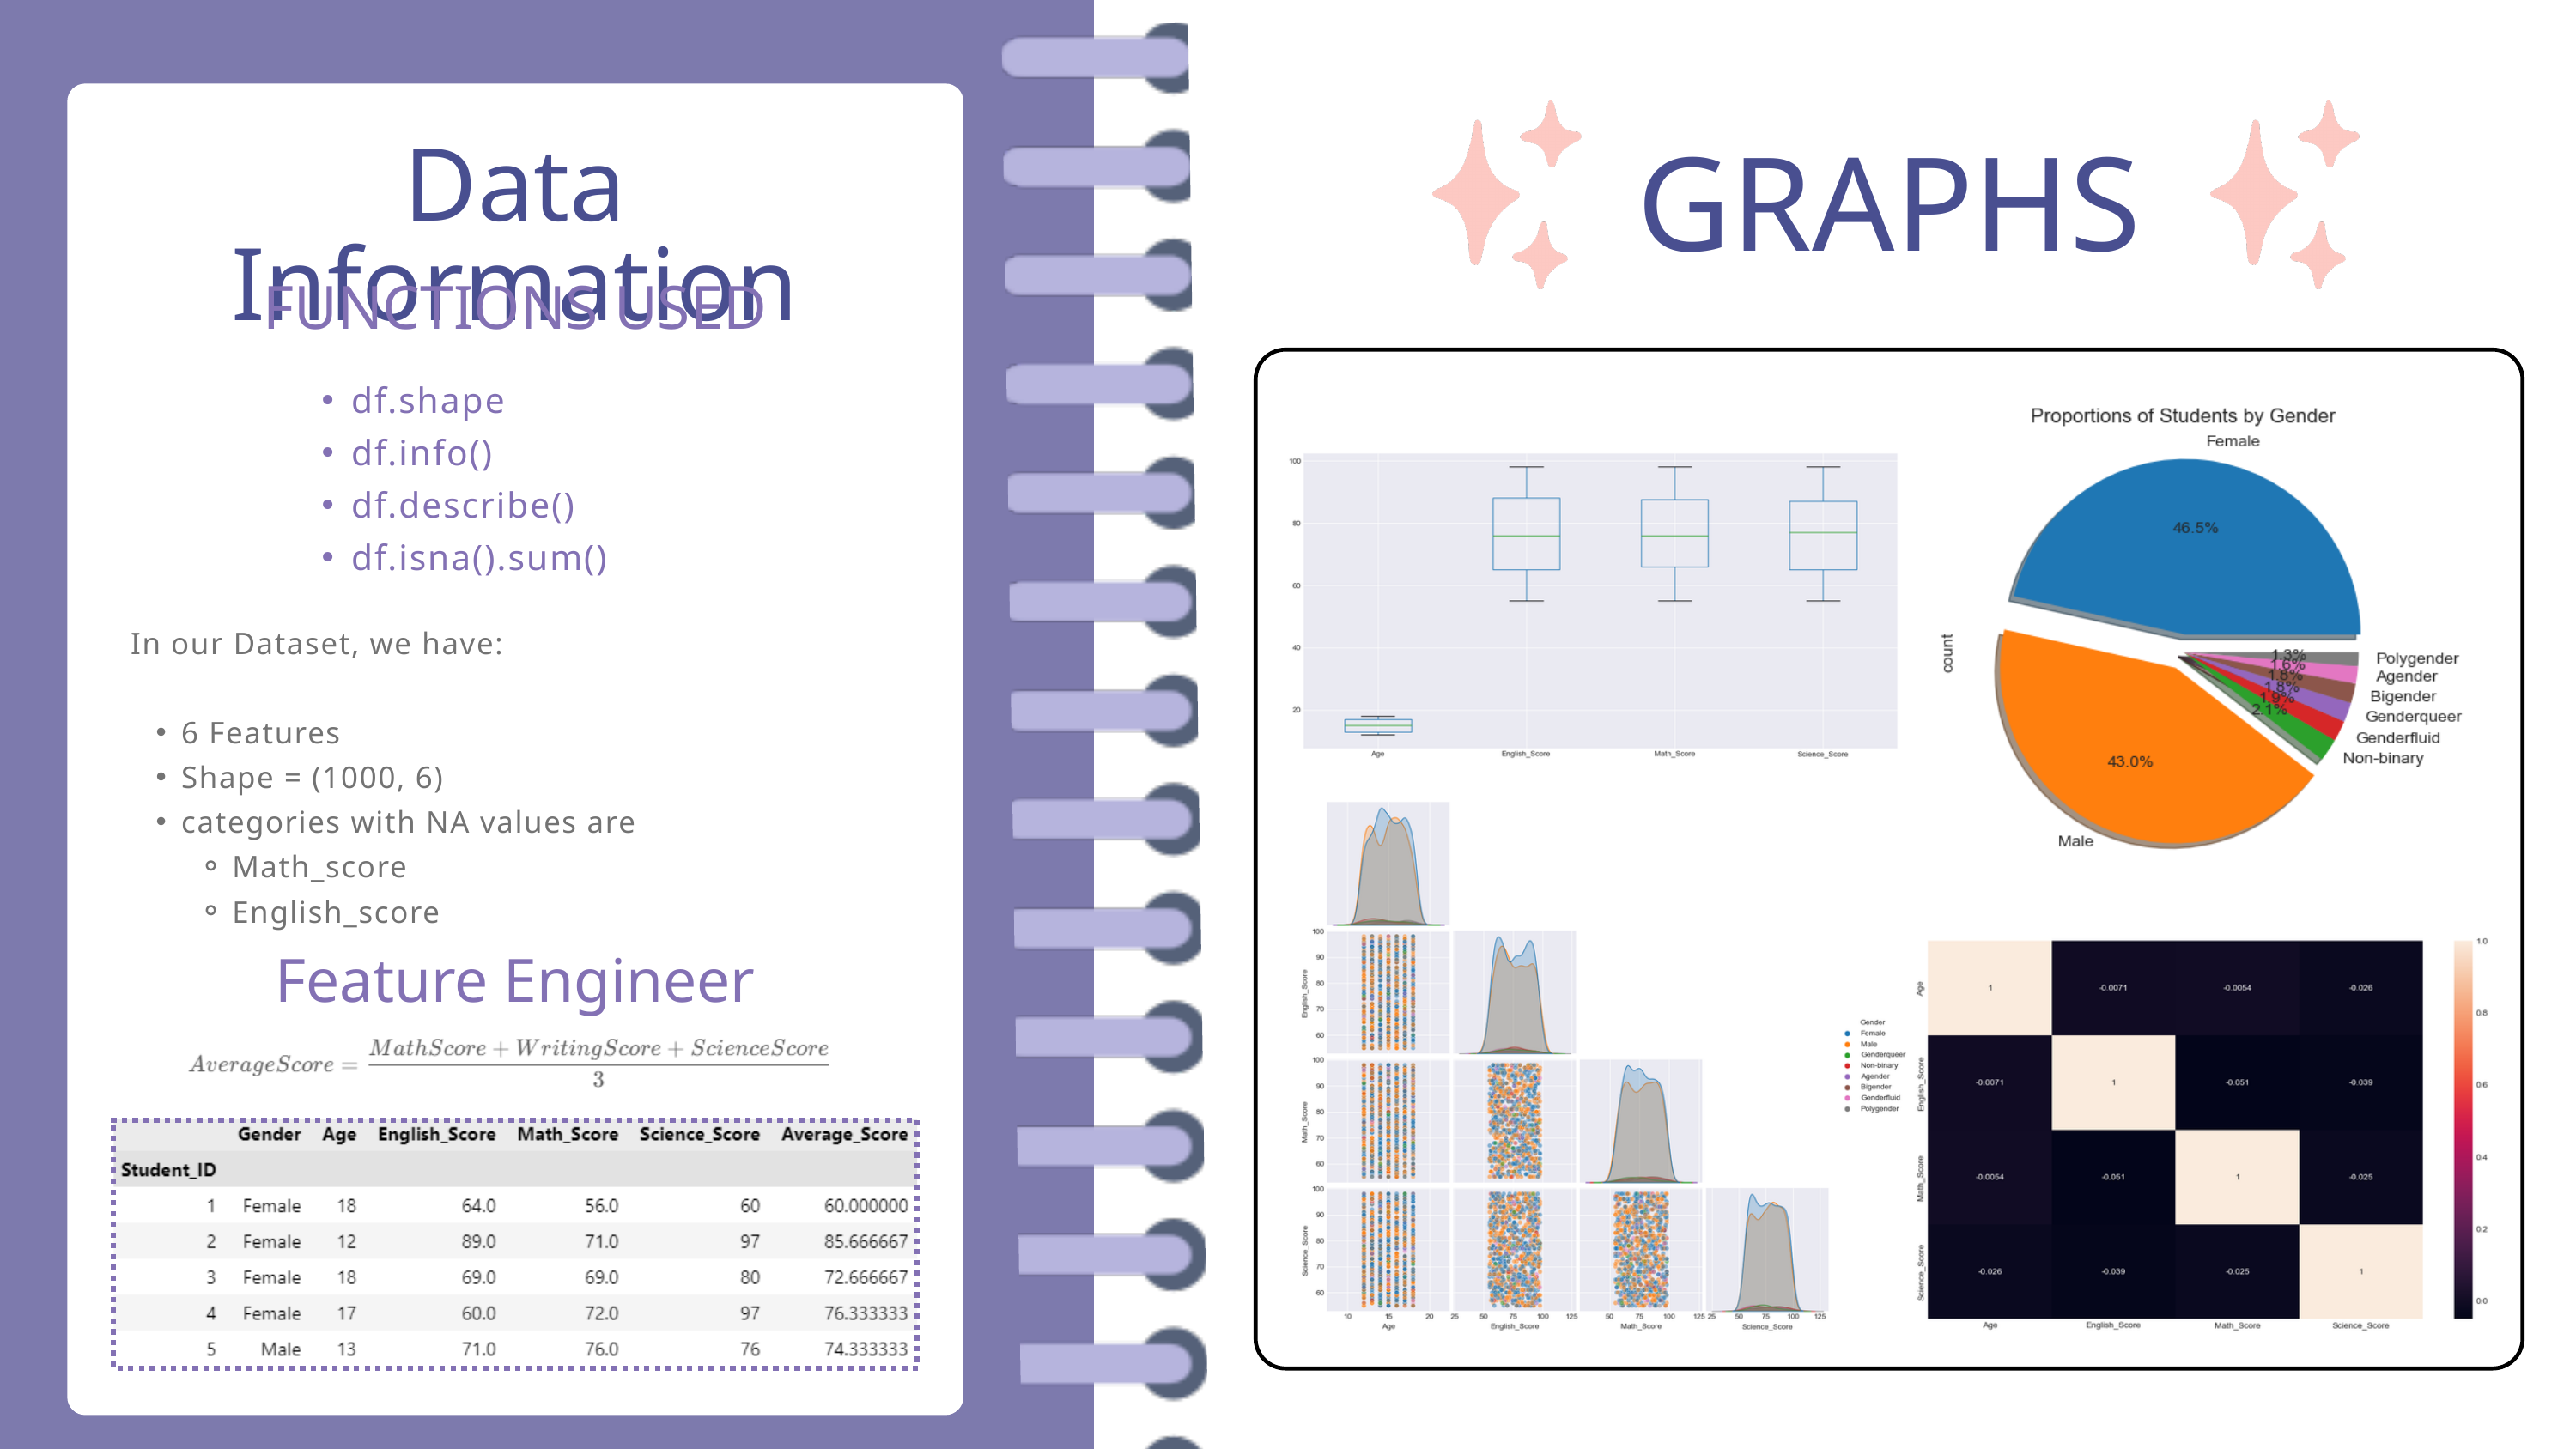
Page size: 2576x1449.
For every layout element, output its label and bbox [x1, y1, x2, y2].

text_box [67, 83, 964, 1416]
text_box [1255, 349, 2524, 1369]
text_box [1001, 0, 2576, 1449]
